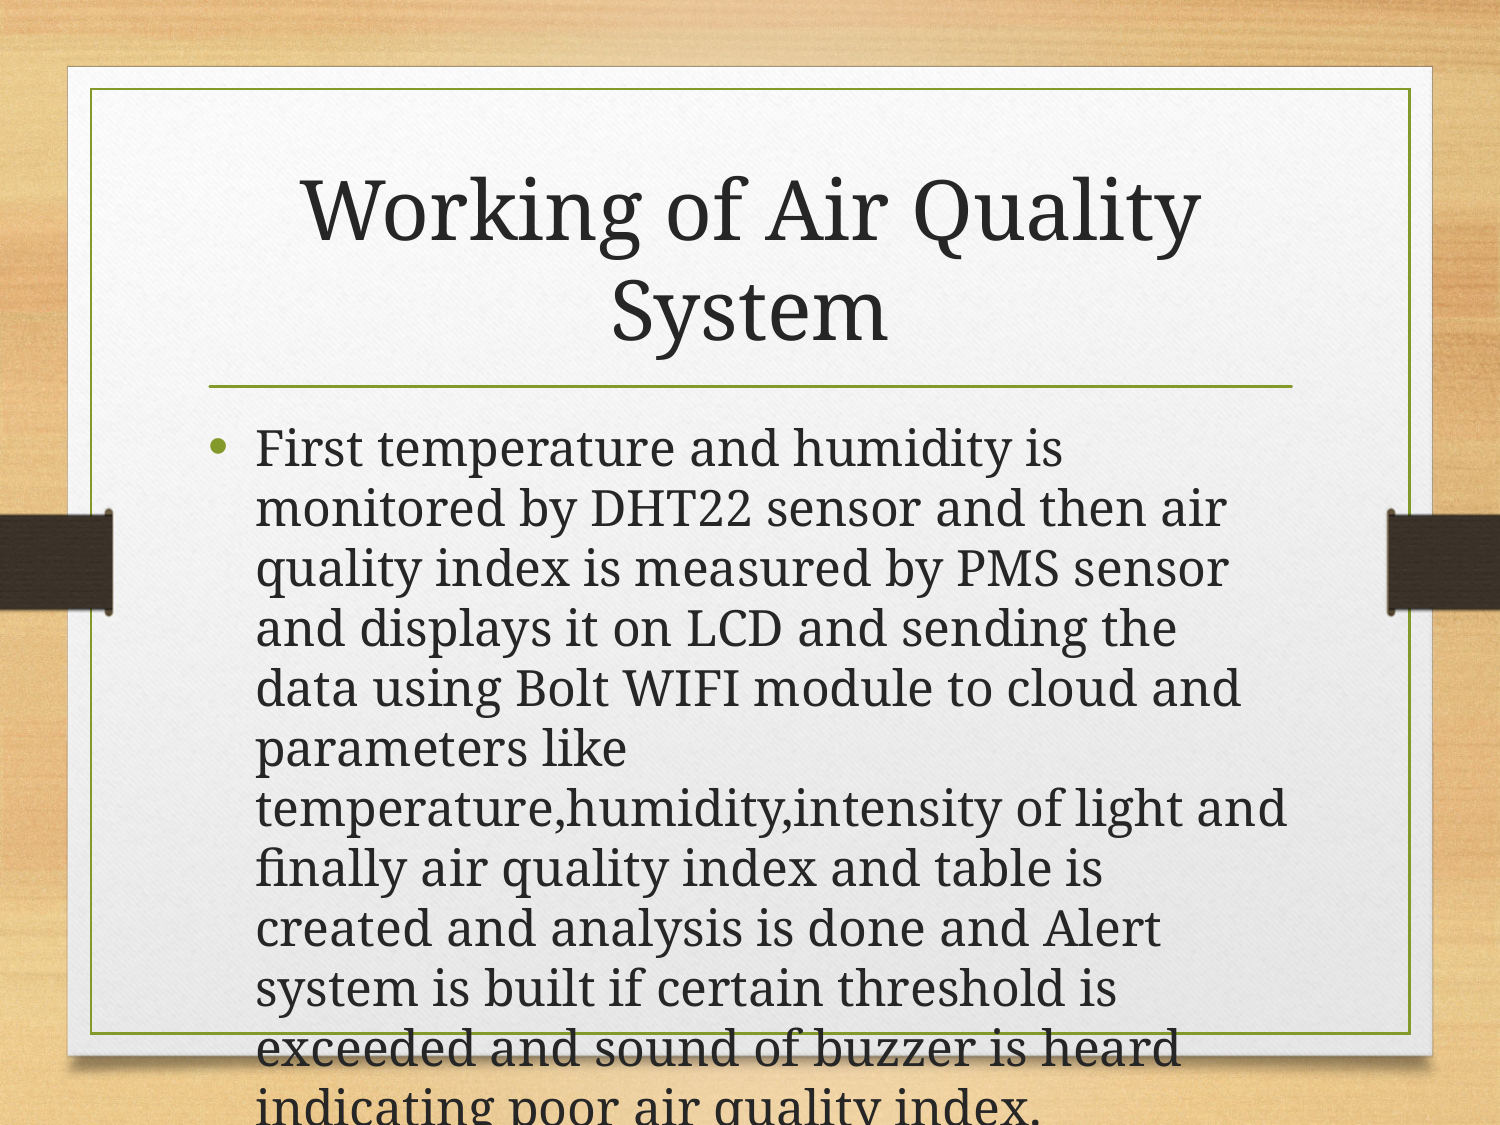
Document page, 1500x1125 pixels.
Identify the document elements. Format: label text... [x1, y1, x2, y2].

title Working of Air Quality System [193, 150, 1309, 365]
picture [0, 0, 1500, 1125]
list First temperature and humidity is monitored by DHT22 sensor and then air quality index is measured by PMS sensor and displays it on LCD and sending the data using Bolt WIFI module to cloud and parameters like temperature,humidity,intensity of light and finally air quality index and table is created and analysis is done and Alert system is built if certain threshold is exceeded and sound of buzzer is heard indicating poor air quality index. [193, 408, 1309, 974]
